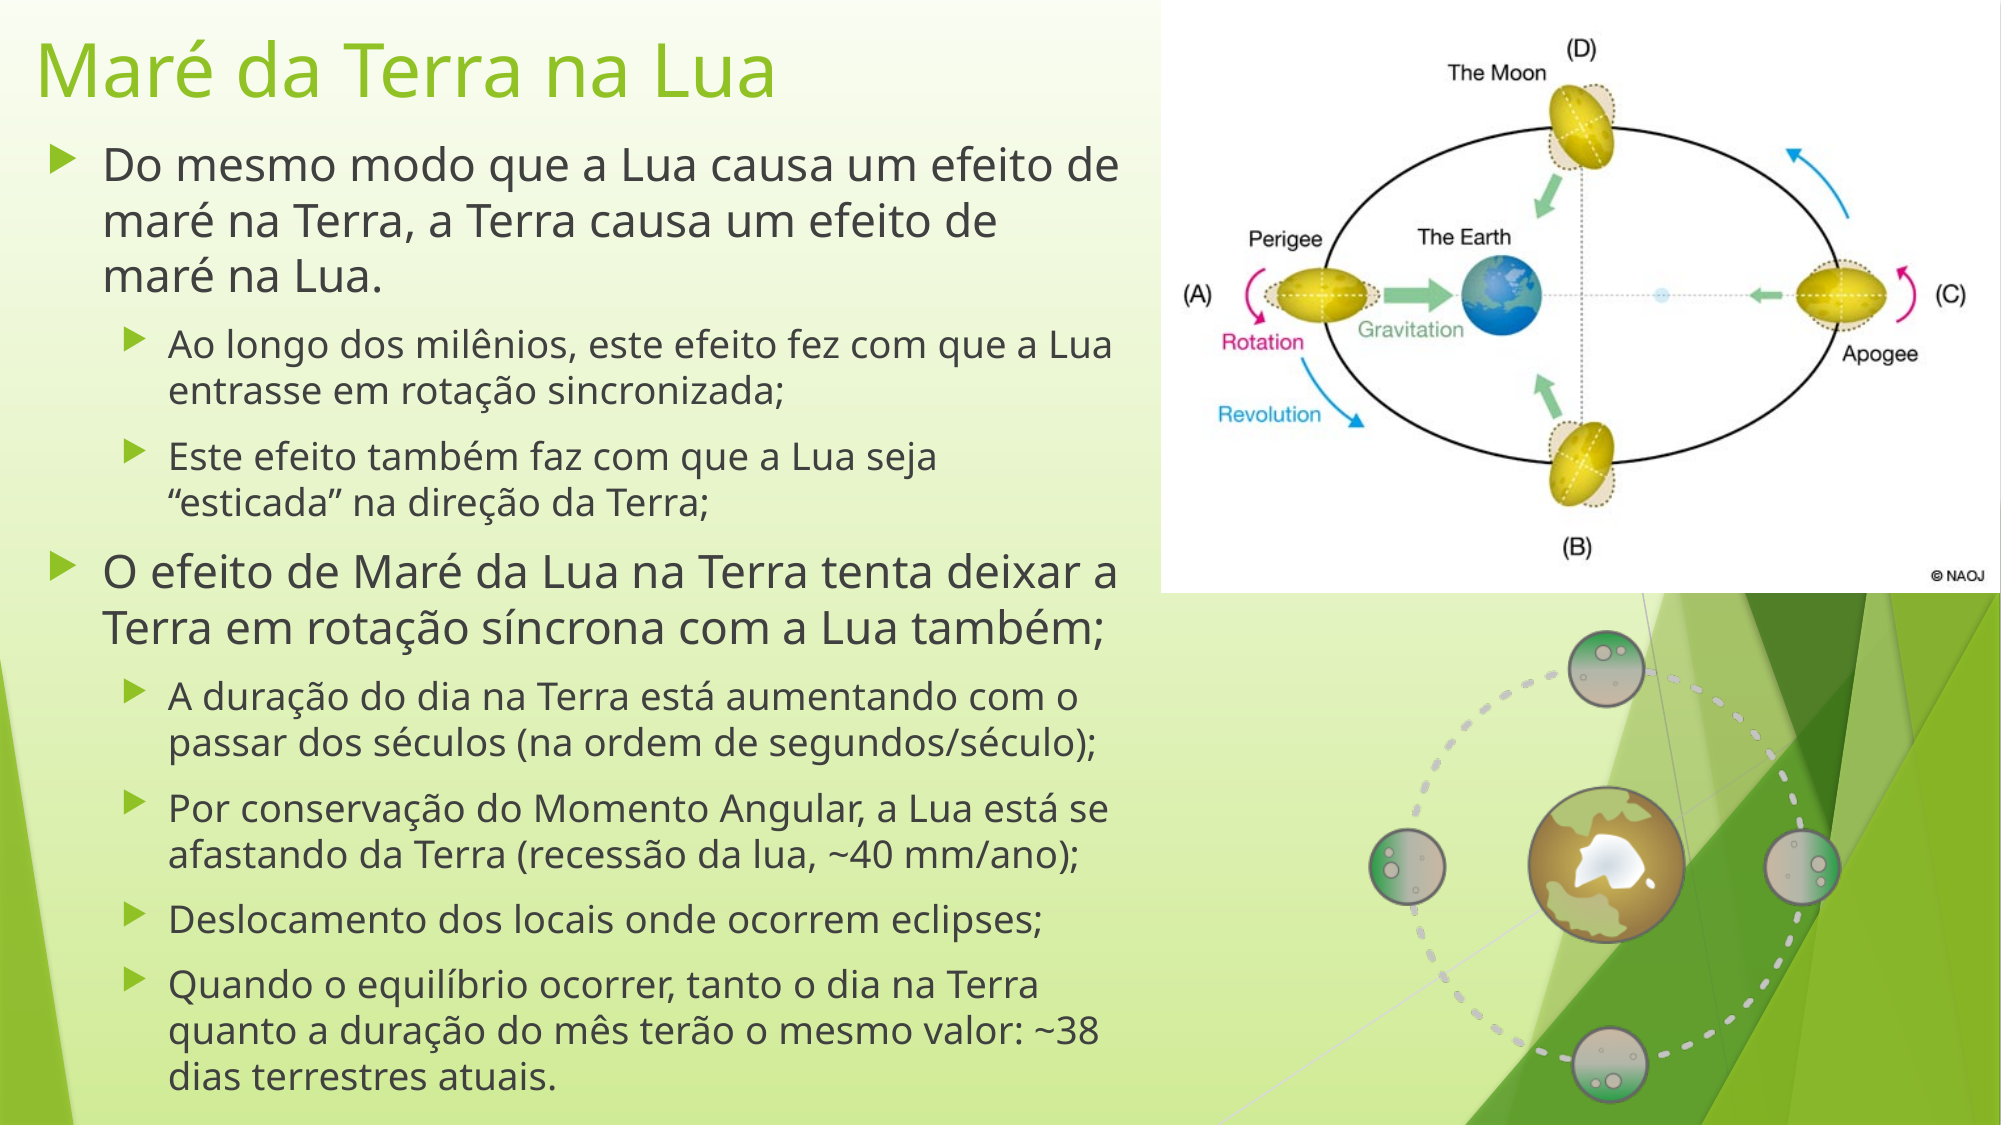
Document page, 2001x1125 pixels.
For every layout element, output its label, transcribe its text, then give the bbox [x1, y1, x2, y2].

list Do mesmo modo que a Lua causa um efeito de maré na Terra, a Terra causa um efeito de maré na Lua. Ao longo dos milênios, este efeito fez com que a Lua entrasse em rotação sincronizada; Este efeito também faz com que a Lua seja “esticada” na direção da Terra; O efeito de Maré da Lua na Terra tenta deixar a Terra em rotação síncrona com a Lua também; A duração do dia na Terra está aumentando com o passar dos séculos (na ordem de segundos/século); Por conservação do Momento Angular, a Lua está se afastando da Terra (recessão da lua, ~40 mm/ano); Deslocamento dos locais onde ocorrem eclipses; Quando o equilíbrio ocorrer, tanto o dia na Terra quanto a duração do mês terão o mesmo valor: ~38 dias terrestres atuais. [31, 128, 1139, 1121]
title Maré da Terra na Lua [19, 15, 1156, 129]
picture [1160, 0, 2000, 593]
picture [1338, 596, 1878, 1125]
